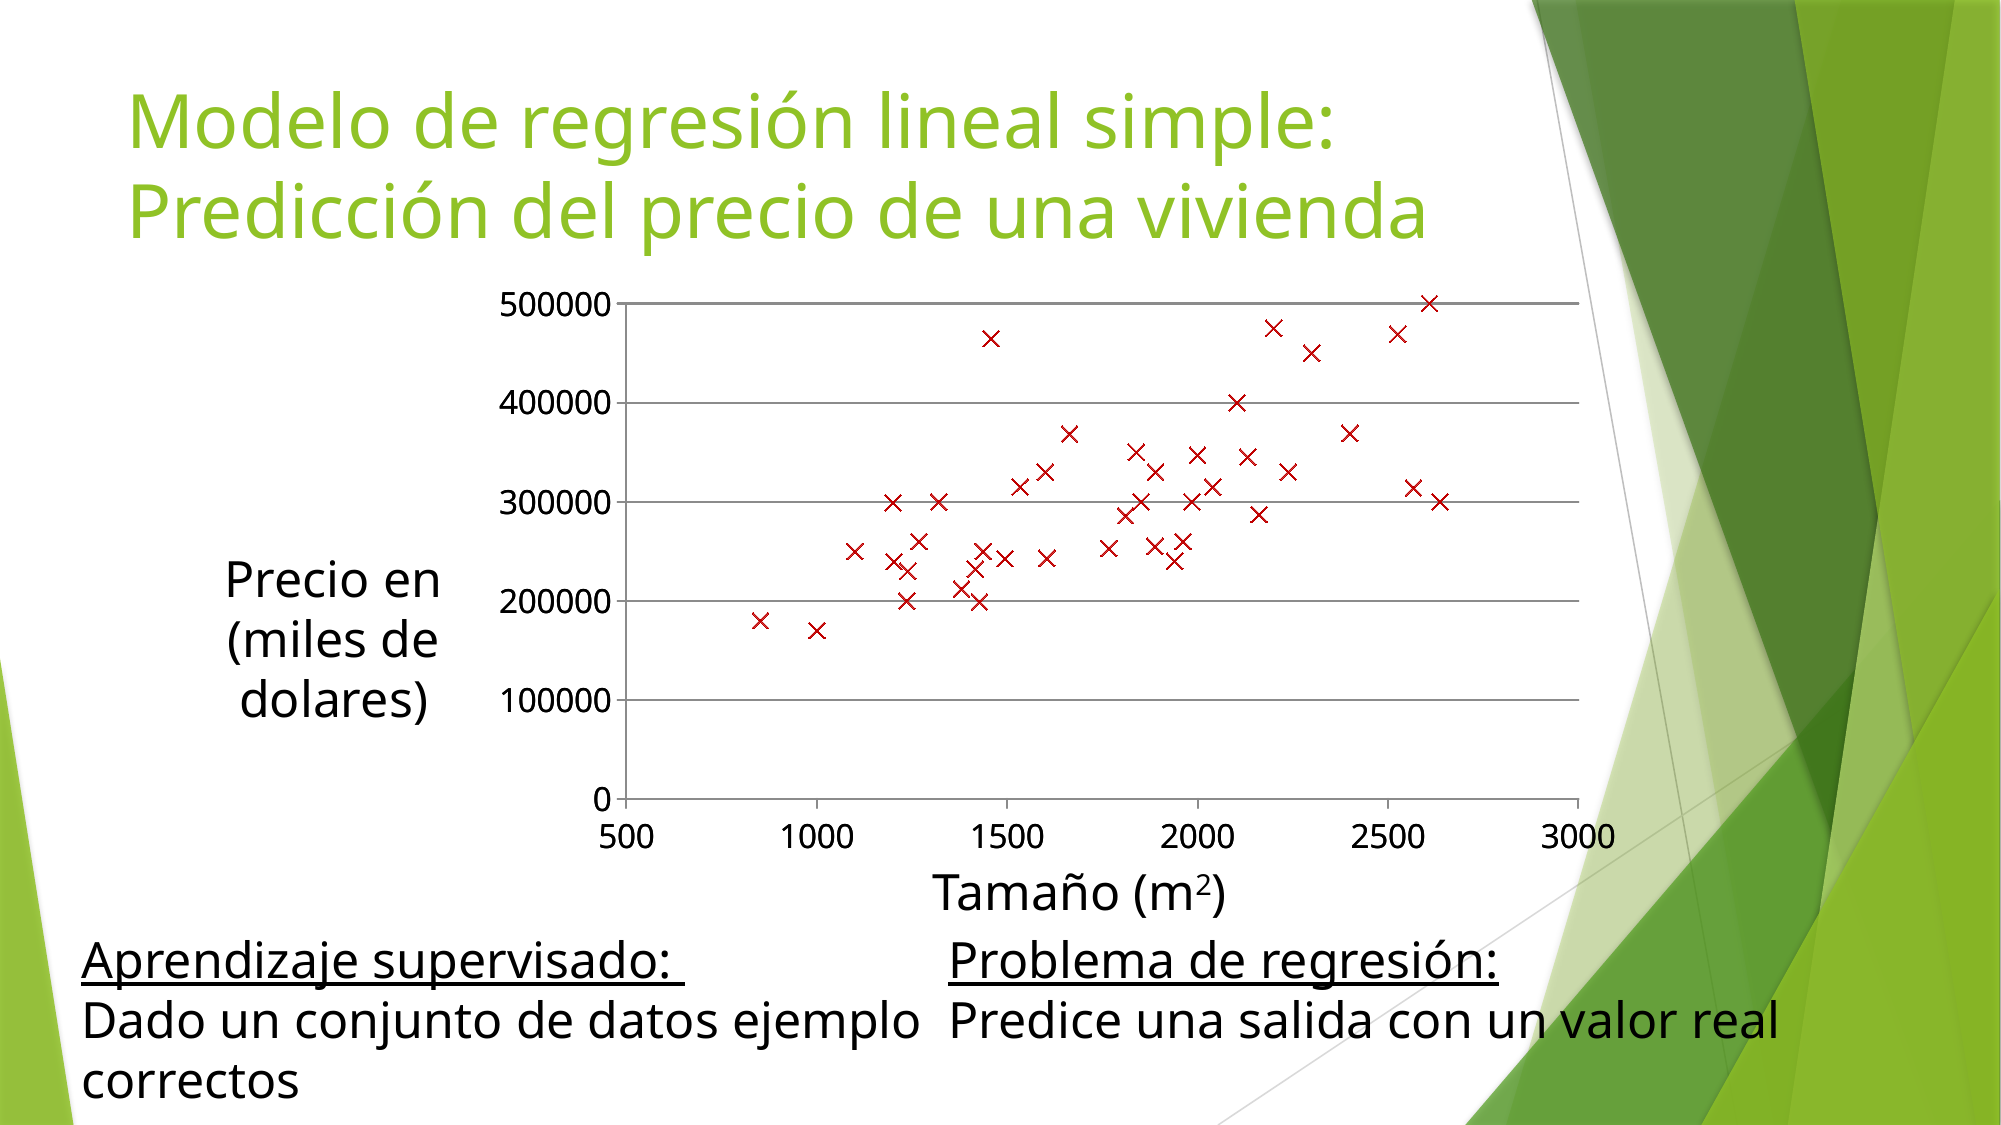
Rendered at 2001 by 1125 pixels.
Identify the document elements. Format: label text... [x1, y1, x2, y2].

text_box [160, 269, 1640, 930]
text_box Problema de regresión: Predice una salida con un valor real [933, 920, 1934, 1056]
text_box Aprendizaje supervisado: Dado un conjunto de datos ejemplo correctos [66, 920, 942, 1116]
title Modelo de regresión lineal simple: Predicción del precio de una vivienda [111, 66, 1522, 283]
